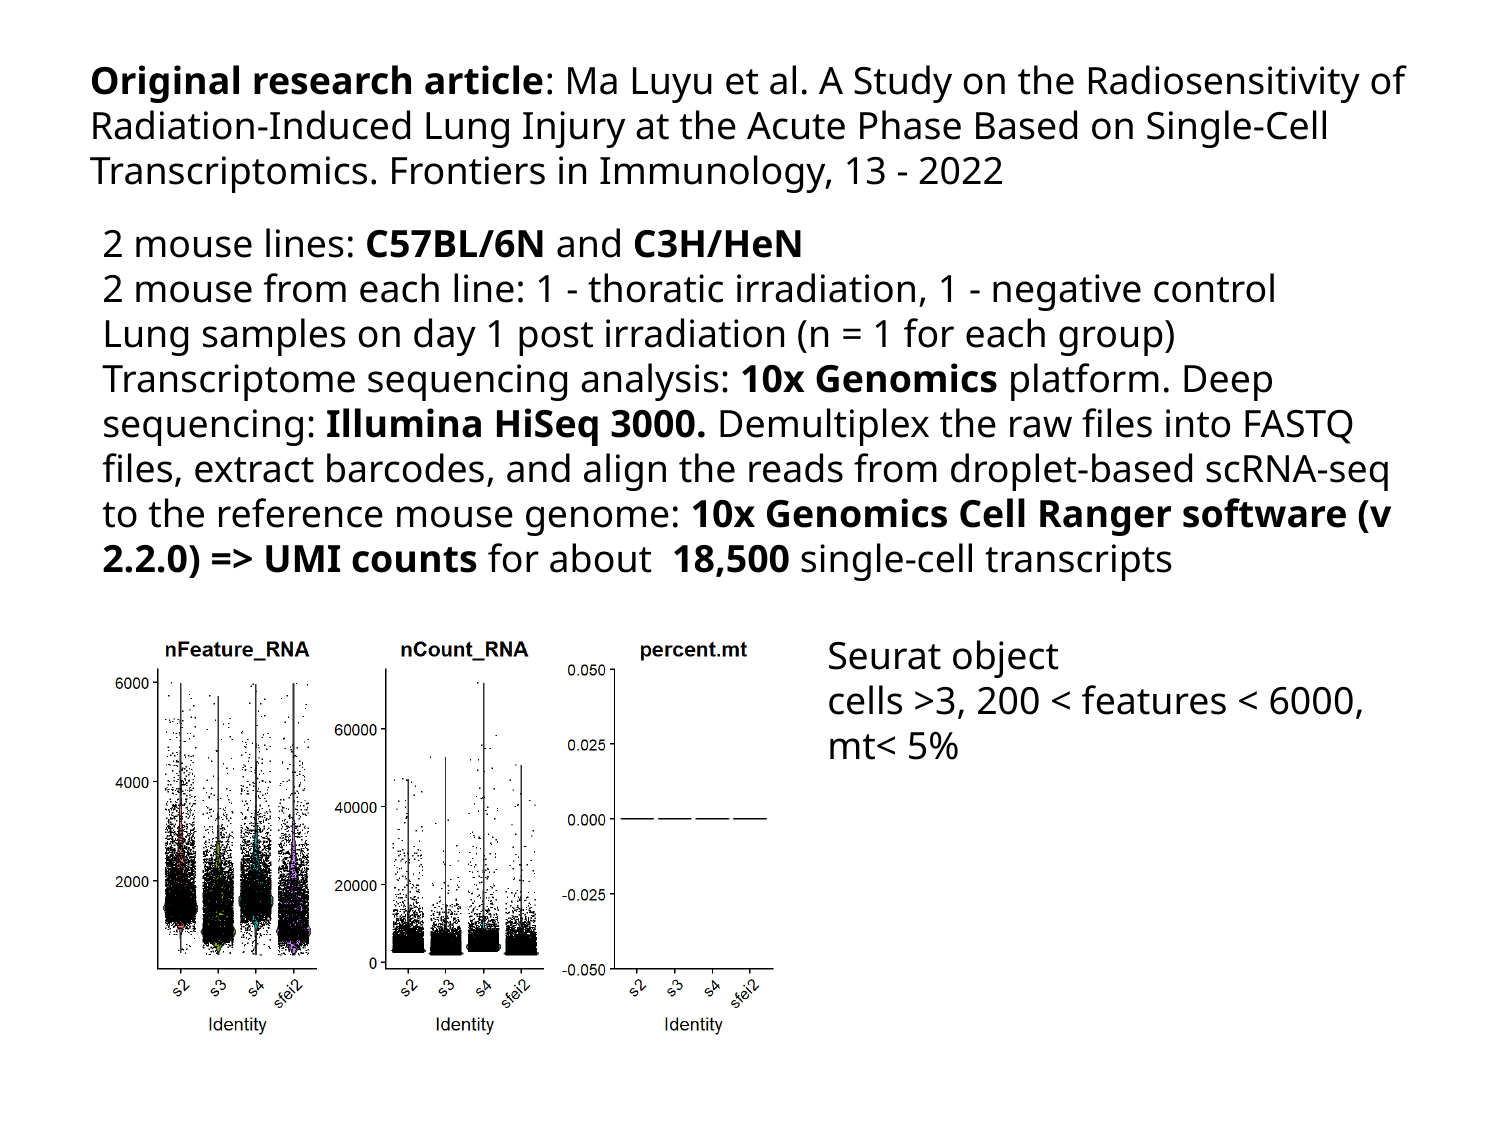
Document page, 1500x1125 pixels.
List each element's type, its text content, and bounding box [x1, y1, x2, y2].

text_box 2 mouse lines: C57BL/6N and C3H/HeN 2 mouse from each line: 1 - thoratic irradiation, 1 - negative control Lung samples on day 1 post irradiation (n = 1 for each group) Transcriptome sequencing analysis: 10x Genomics platform. Deep sequencing: Illumina HiSeq 3000. Demultiplex the raw files into FASTQ files, extract barcodes, and align the reads from droplet-based scRNA-seq to the reference mouse genome: 10x Genomics Cell Ranger software (v 2.2.0) => UMI counts for about 18,500 single-cell transcripts [87, 212, 1425, 588]
text_box Original research article: Ma Luyu et al. A Study on the Radiosensitivity of Radiation-Induced Lung Injury at the Acute Phase Based on Single-Cell Transcriptomics. Frontiers in Immunology, 13 - 2022 [74, 49, 1438, 200]
text_box Seurat object cells >3, 200 < features < 6000, mt< 5% [812, 624, 1450, 775]
picture [99, 624, 790, 1051]
